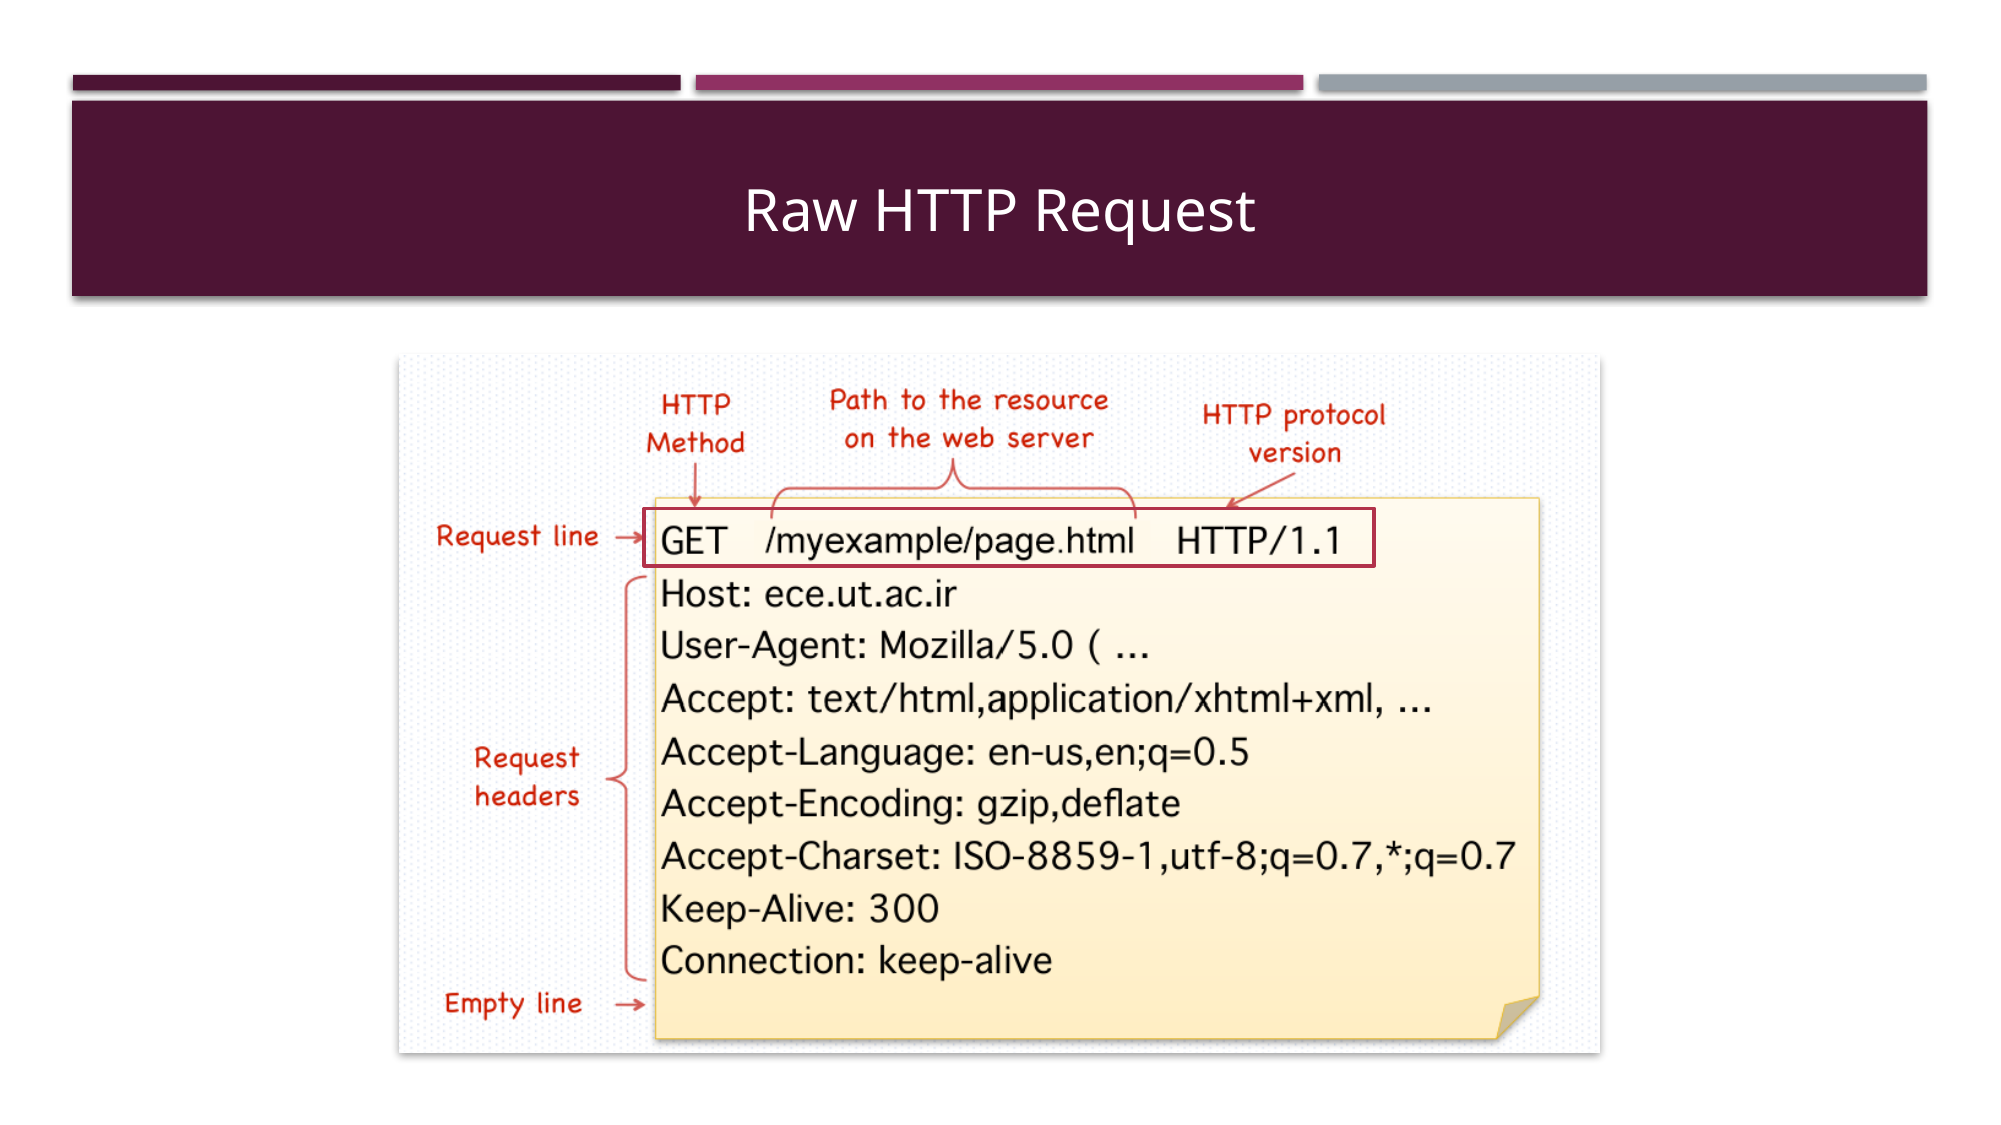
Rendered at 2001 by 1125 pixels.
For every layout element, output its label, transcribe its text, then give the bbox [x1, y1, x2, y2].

title Raw HTTP Request [95, 163, 1905, 251]
picture [399, 353, 1601, 1053]
